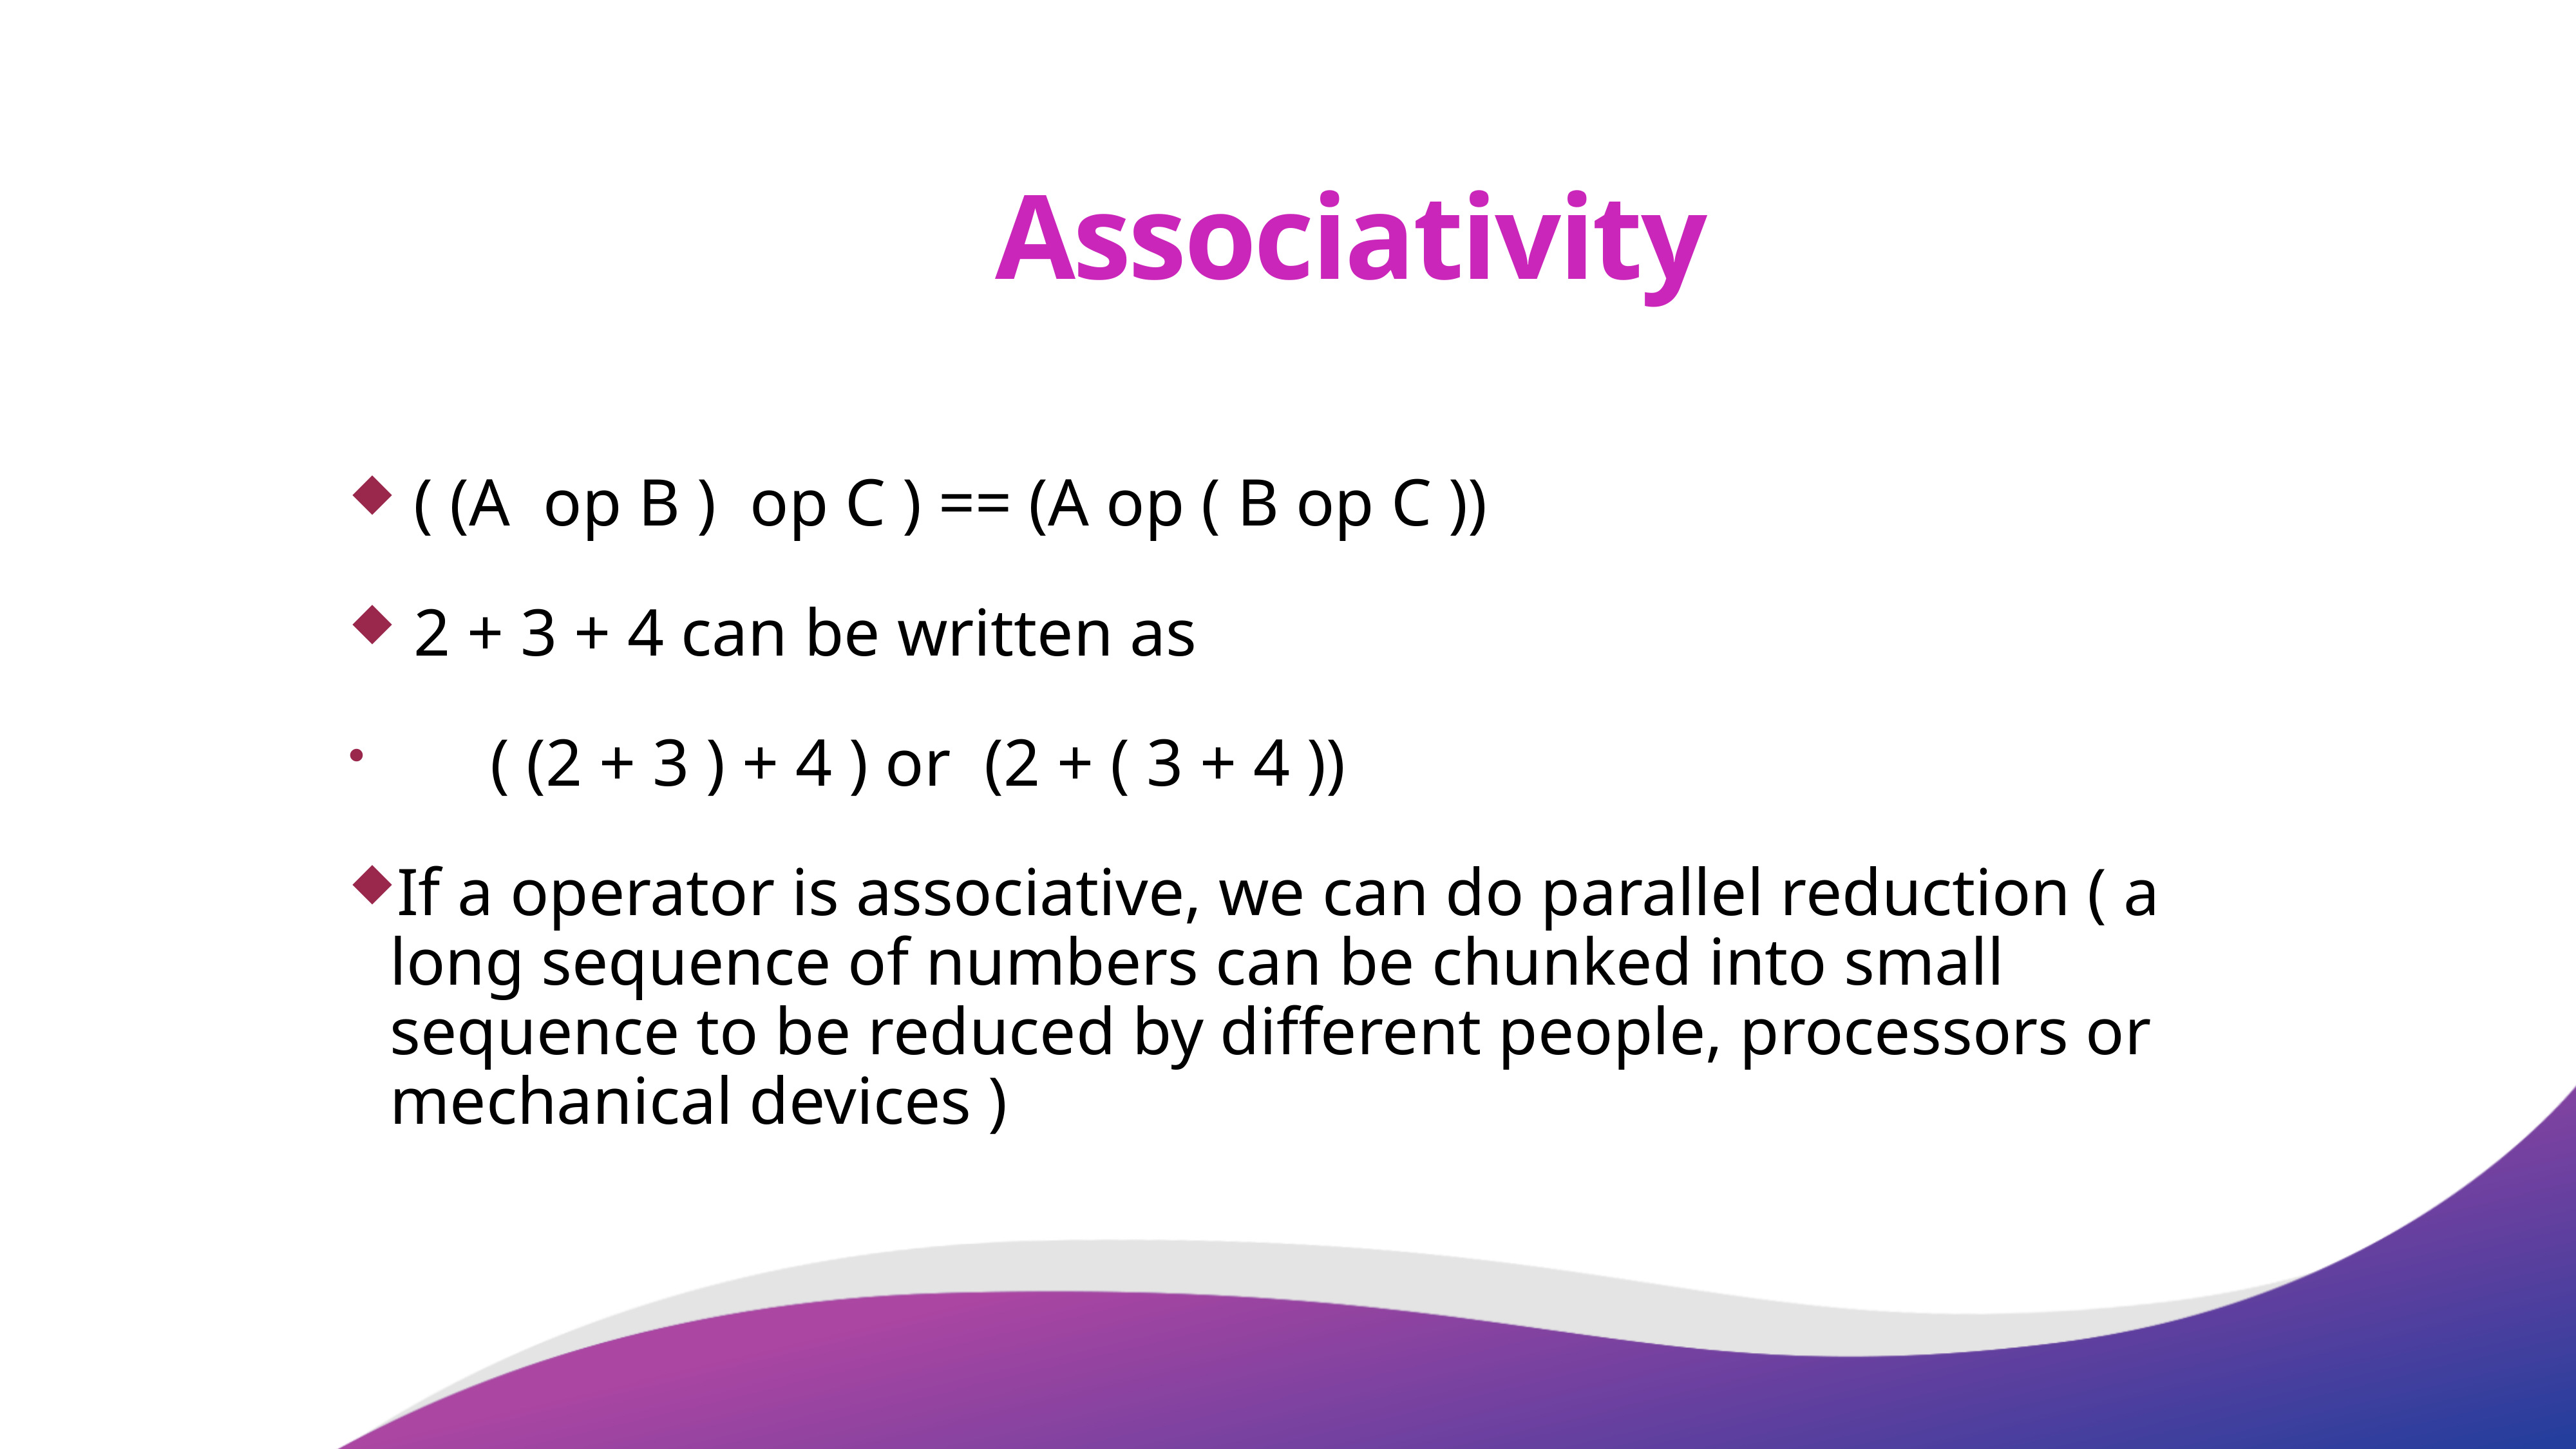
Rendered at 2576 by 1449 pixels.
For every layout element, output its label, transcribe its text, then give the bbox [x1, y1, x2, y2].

text_box Associativity [293, 184, 2410, 307]
picture [120, 1079, 2576, 1449]
text_box ( (A op B ) op C ) == (A op ( B op C )) 2 + 3 + 4 can be written as ( (2 + 3 ) + 4 ) or (2 + ( 3 + 4 )) If a operator is associative, we can do parallel reduction ( a long sequence of numbers can be chunked into small sequence to be reduced by different people, processors or mechanical devices ) [336, 465, 2279, 1079]
